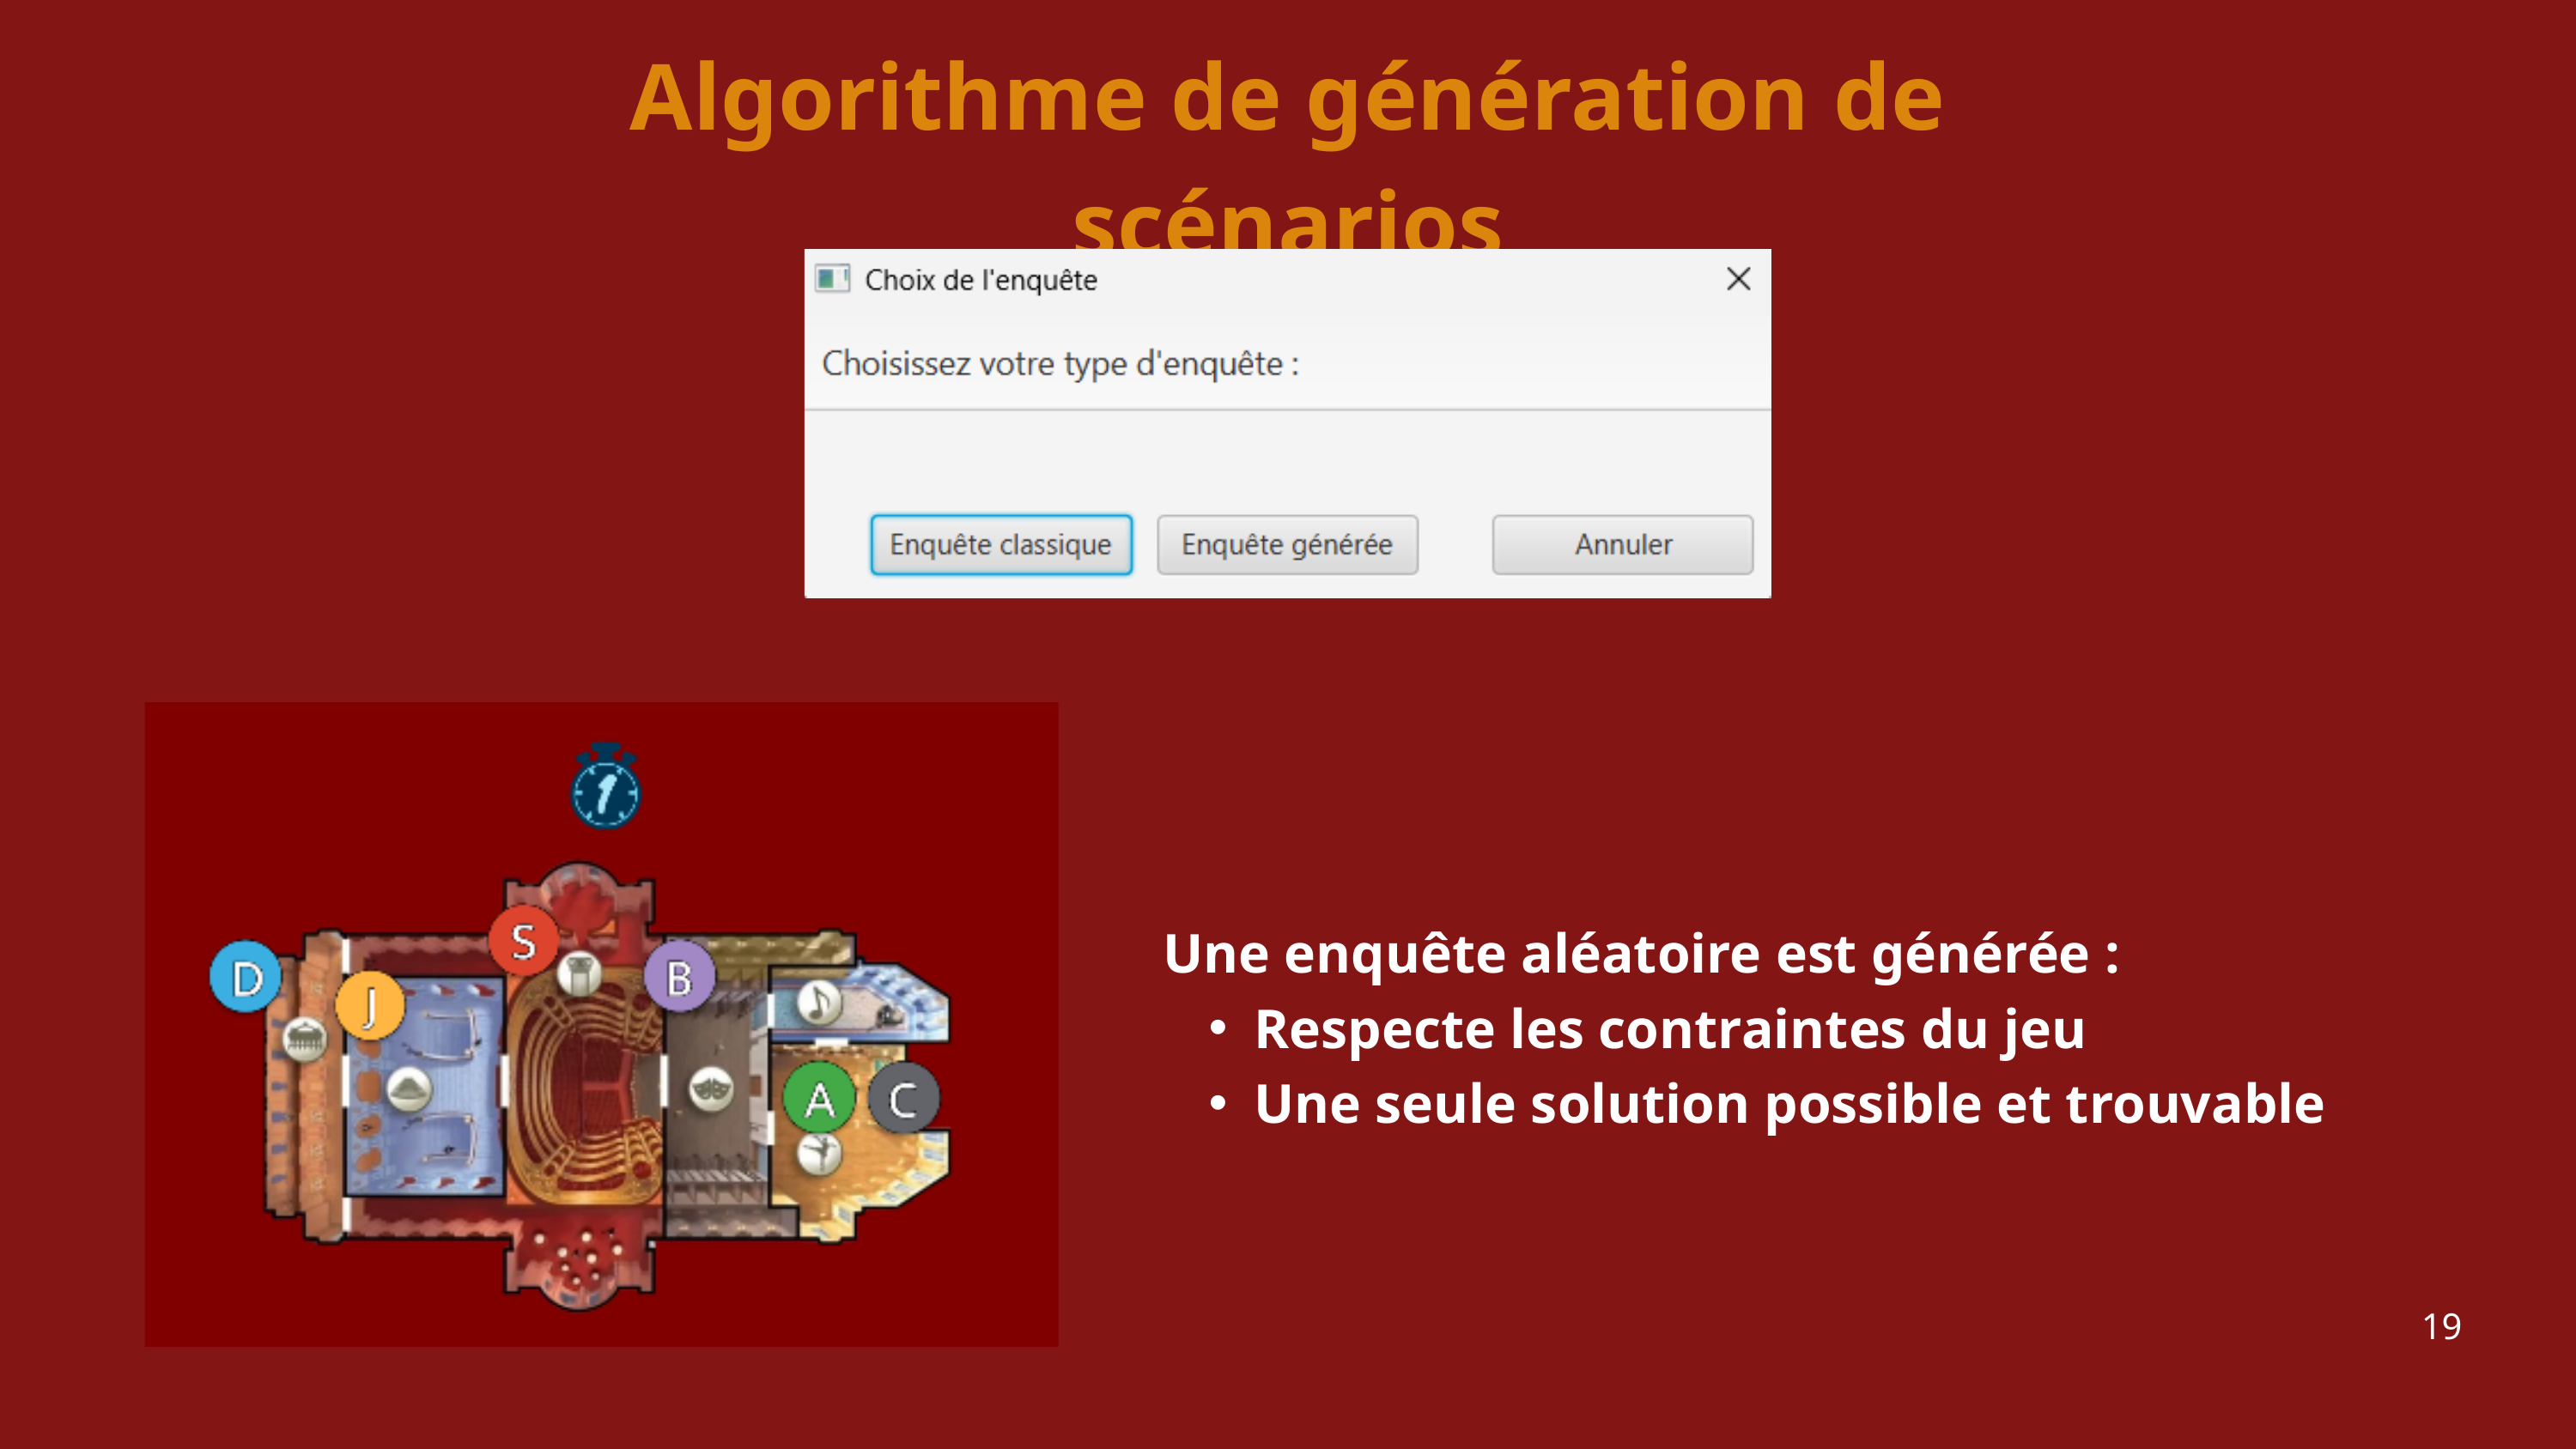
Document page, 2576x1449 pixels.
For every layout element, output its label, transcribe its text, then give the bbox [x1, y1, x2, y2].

text_box [804, 249, 1771, 598]
text_box [144, 702, 1059, 1347]
text_box 19 [2421, 1296, 2463, 1348]
text_box Algorithme de génération de scénarios [407, 21, 2169, 276]
text_box Une enquête aléatoire est générée : Respecte les contraintes du jeu Une seule solution possible et trouvable [1163, 908, 2432, 1135]
